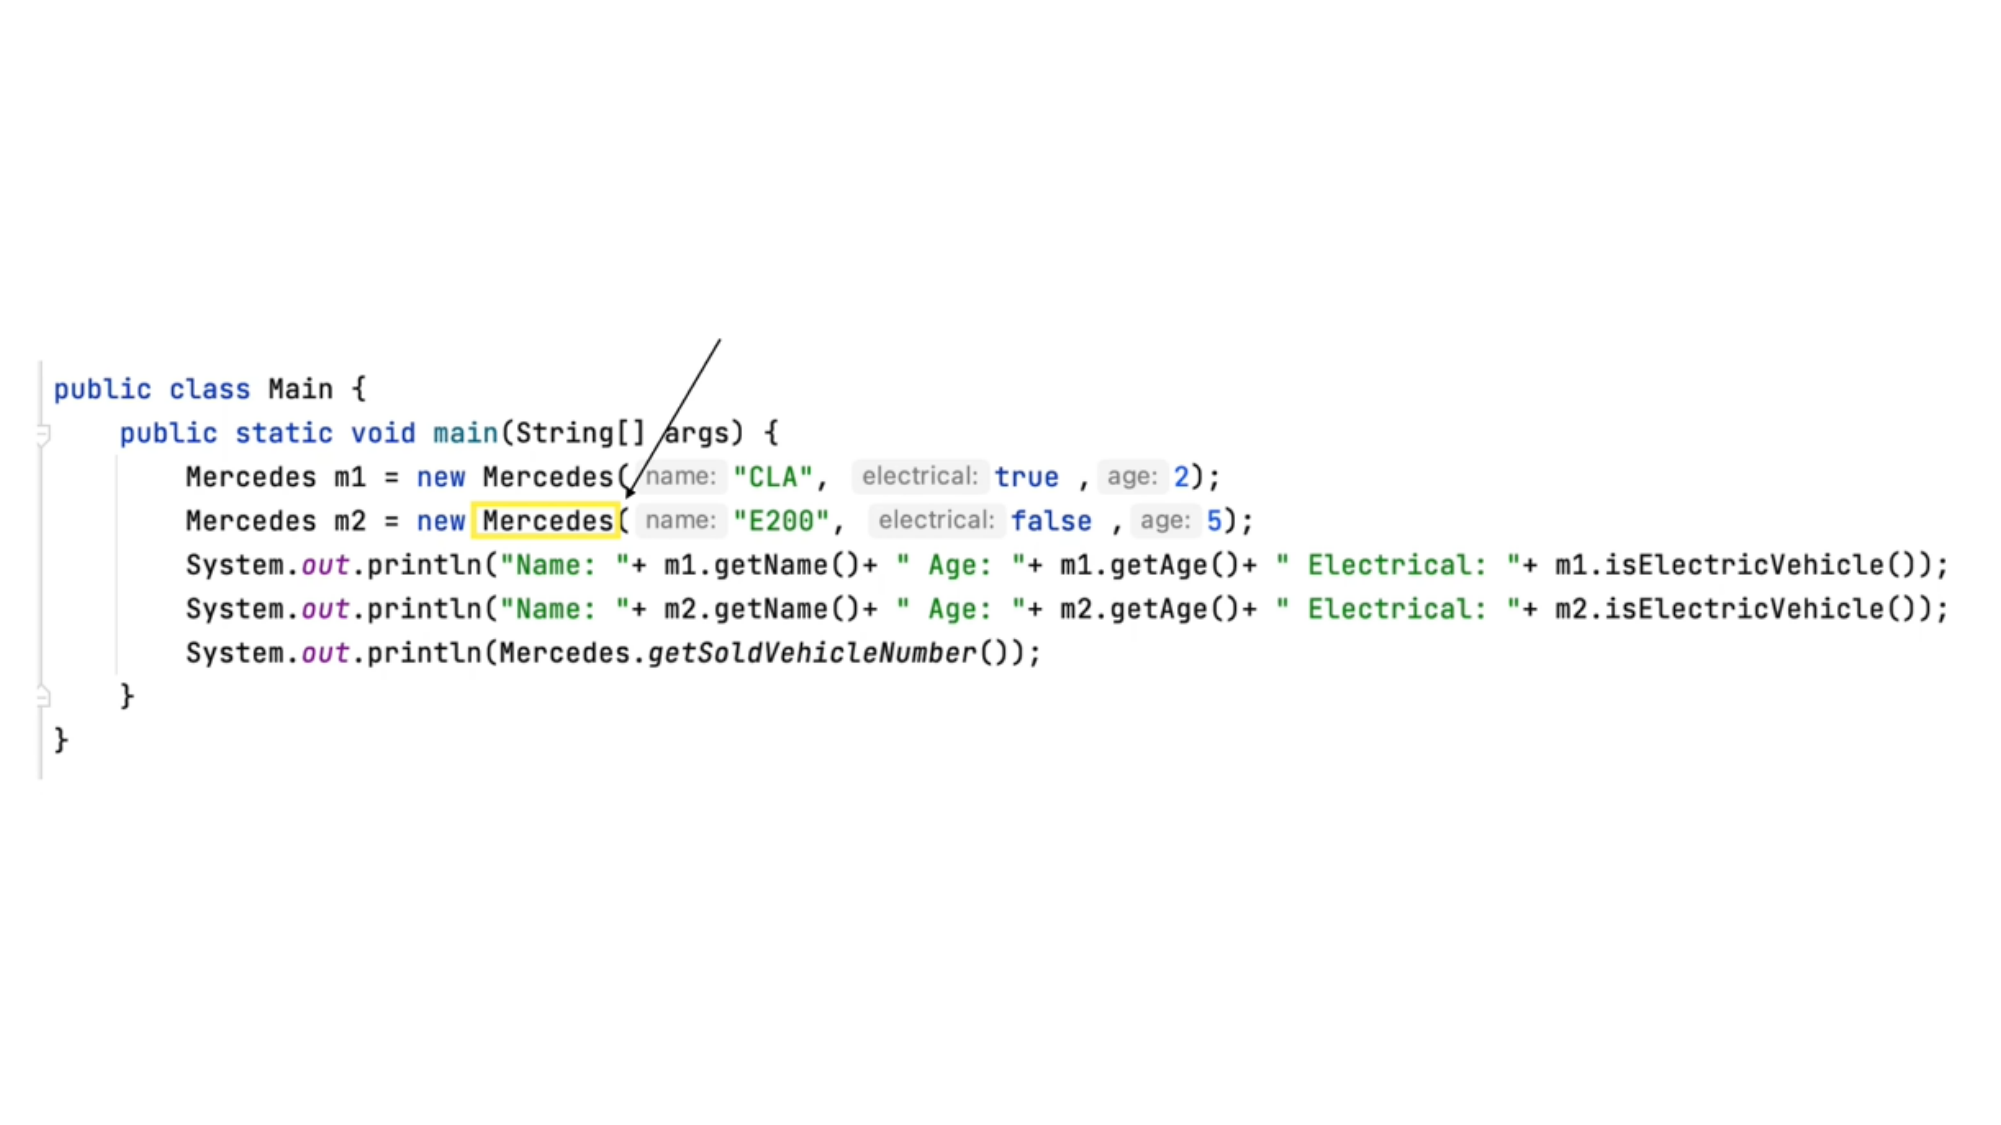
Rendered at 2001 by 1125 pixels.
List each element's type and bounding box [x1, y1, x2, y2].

picture [23, 327, 1977, 796]
